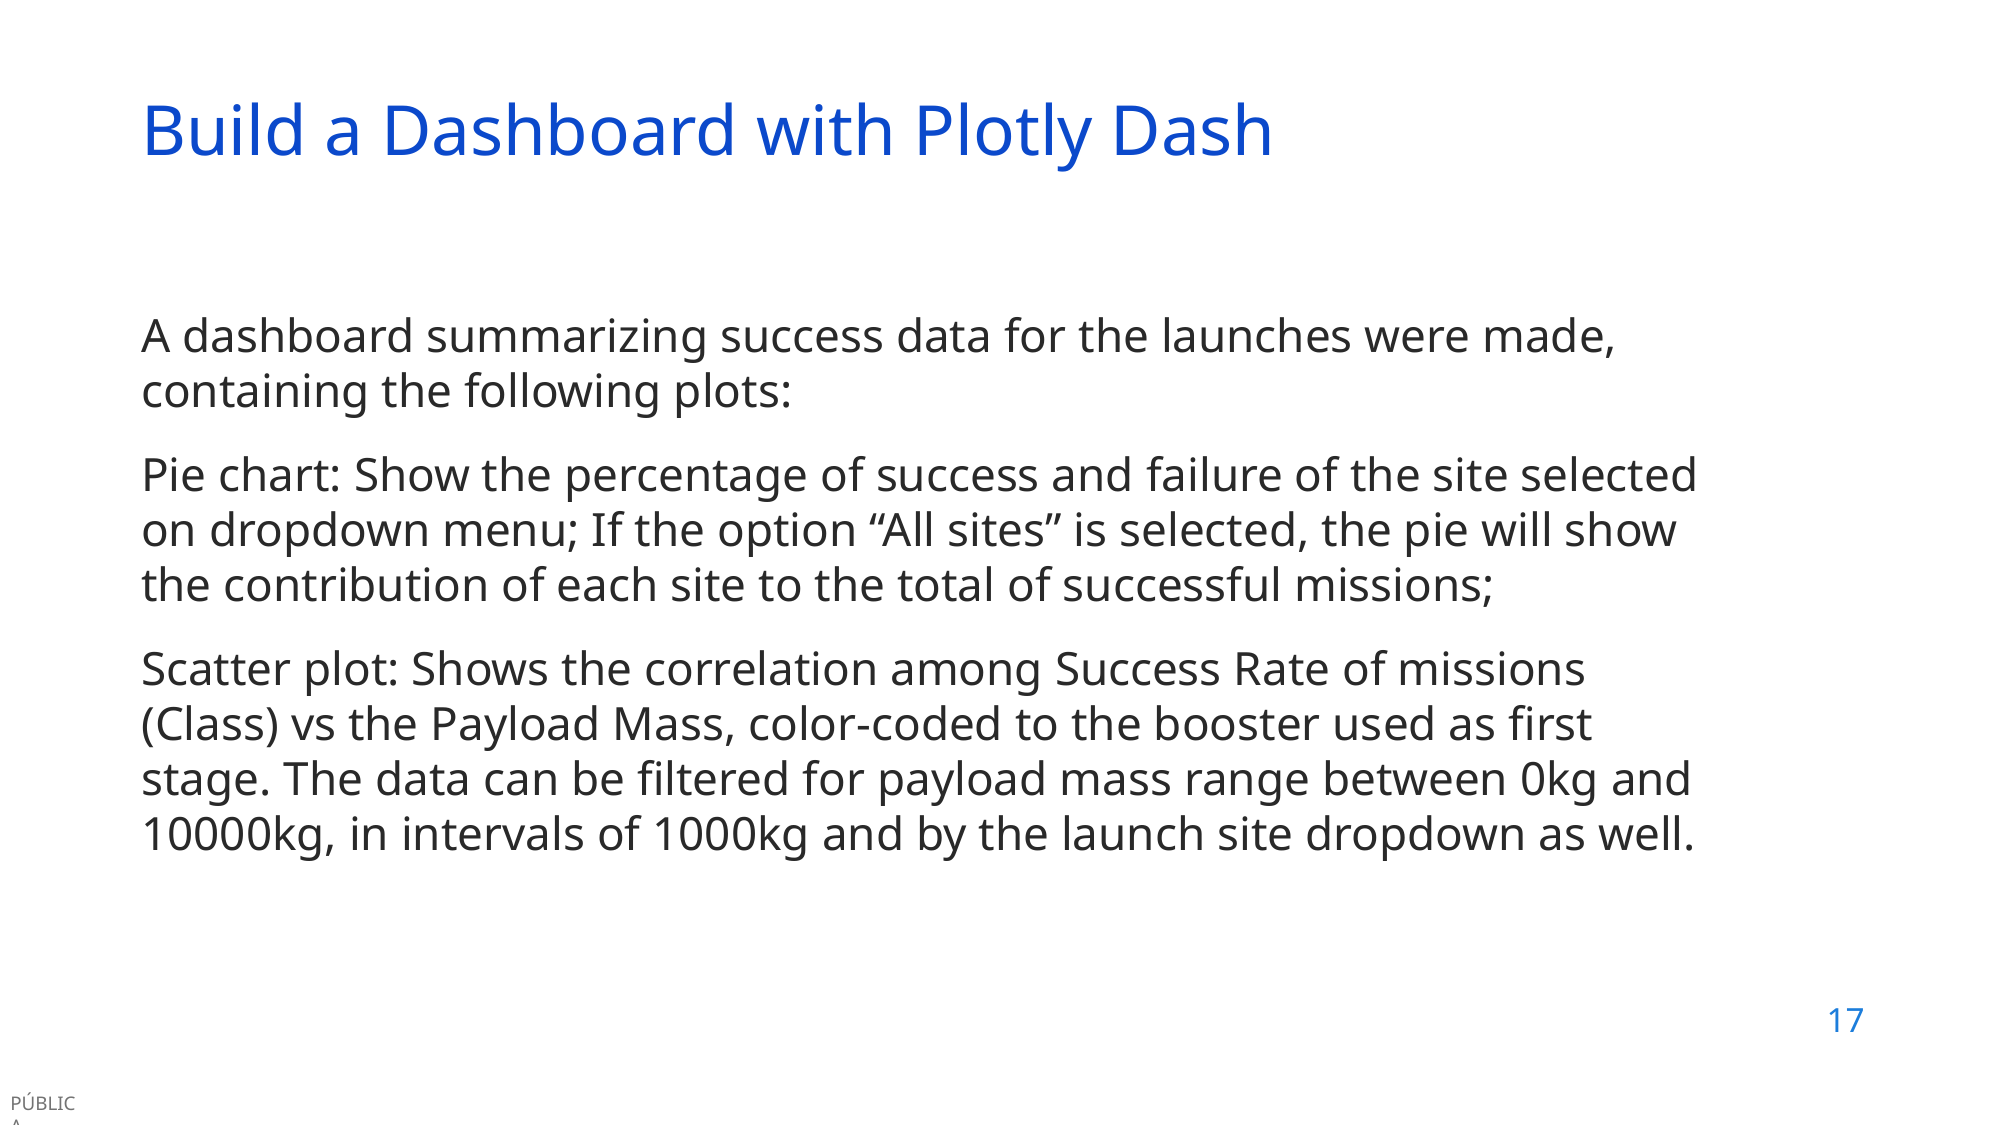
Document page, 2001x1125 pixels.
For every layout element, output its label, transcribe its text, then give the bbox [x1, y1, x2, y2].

slide_number 17 [1429, 988, 1880, 1055]
text_box Build a Dashboard with Plotly Dash [126, 88, 1852, 179]
list A dashboard summarizing success data for the launches were made, containing the following plots: Pie chart: Show the percentage of success and failure of the site selected on dropdown menu; If the option “All sites” is selected, the pie will show the contribution of each site to the total of successful missions; Scatter plot: Shows the correlation among Success Rate of missions (Class) vs the Payload Mass, color-coded to the booster used as first stage. The data can be filtered for payload mass range between 0kg and 10000kg, in intervals of 1000kg and by the launch site dropdown as well. [126, 299, 1725, 1014]
